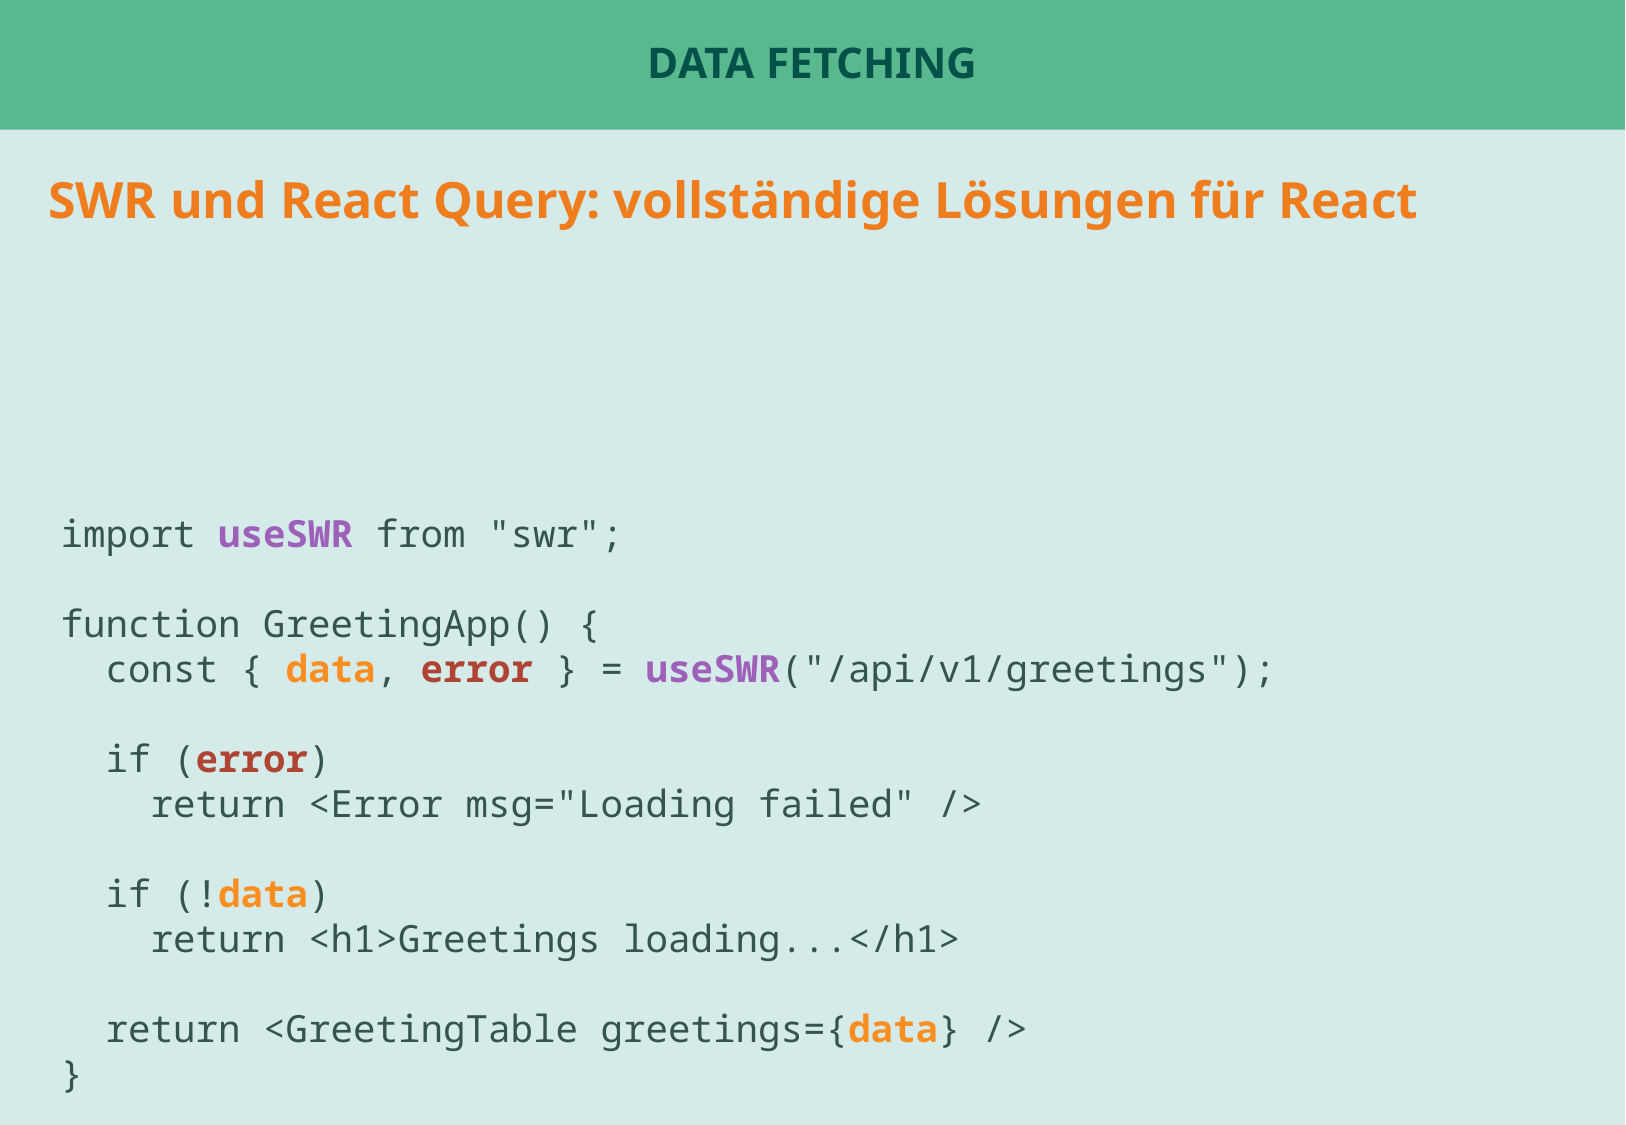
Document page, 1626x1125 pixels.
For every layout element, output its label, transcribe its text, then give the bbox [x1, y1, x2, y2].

list SWR und React Query: vollständige Lösungen für React [33, 168, 1592, 1043]
title Data Fetching [0, 0, 1625, 130]
text_box import useSWR from "swr"; function GreetingApp() { const { data, error } = useSWR("/api/v1/greetings"); if (error) return <Error msg="Loading failed" /> if (!data) return <h1>Greetings loading...</h1> return <GreetingTable greetings={data} /> } [45, 502, 1406, 1103]
